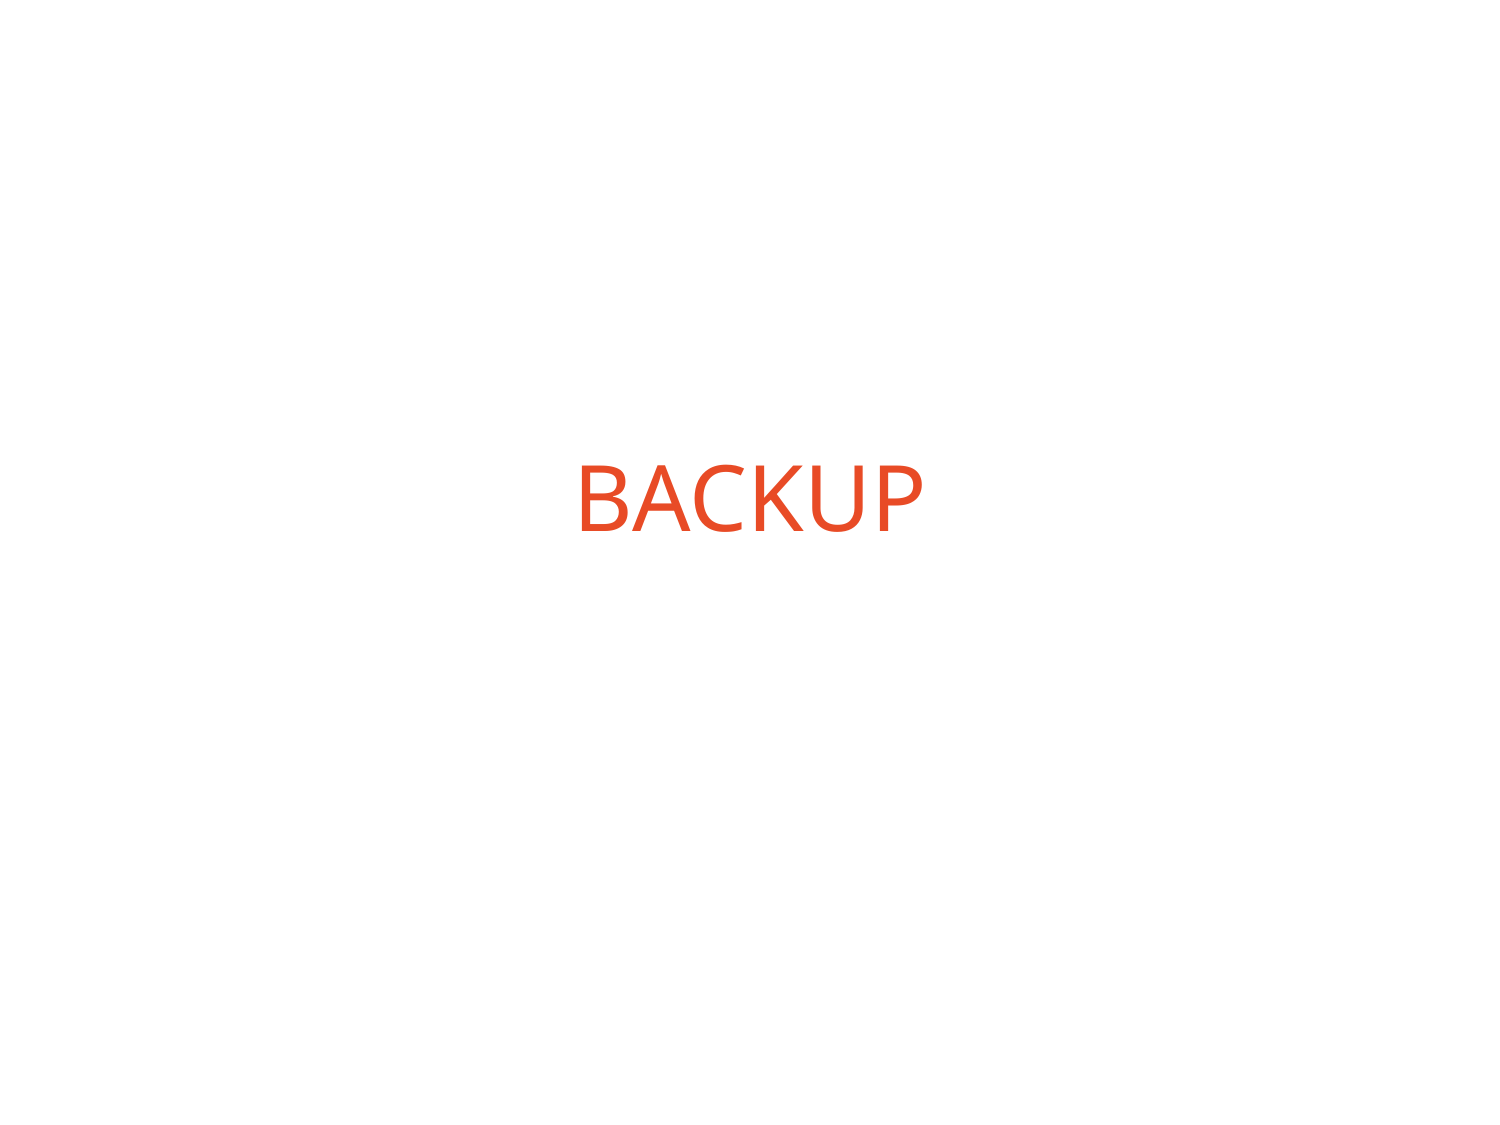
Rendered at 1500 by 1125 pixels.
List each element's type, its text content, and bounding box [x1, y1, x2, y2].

title BACKUP [44, 405, 1456, 599]
